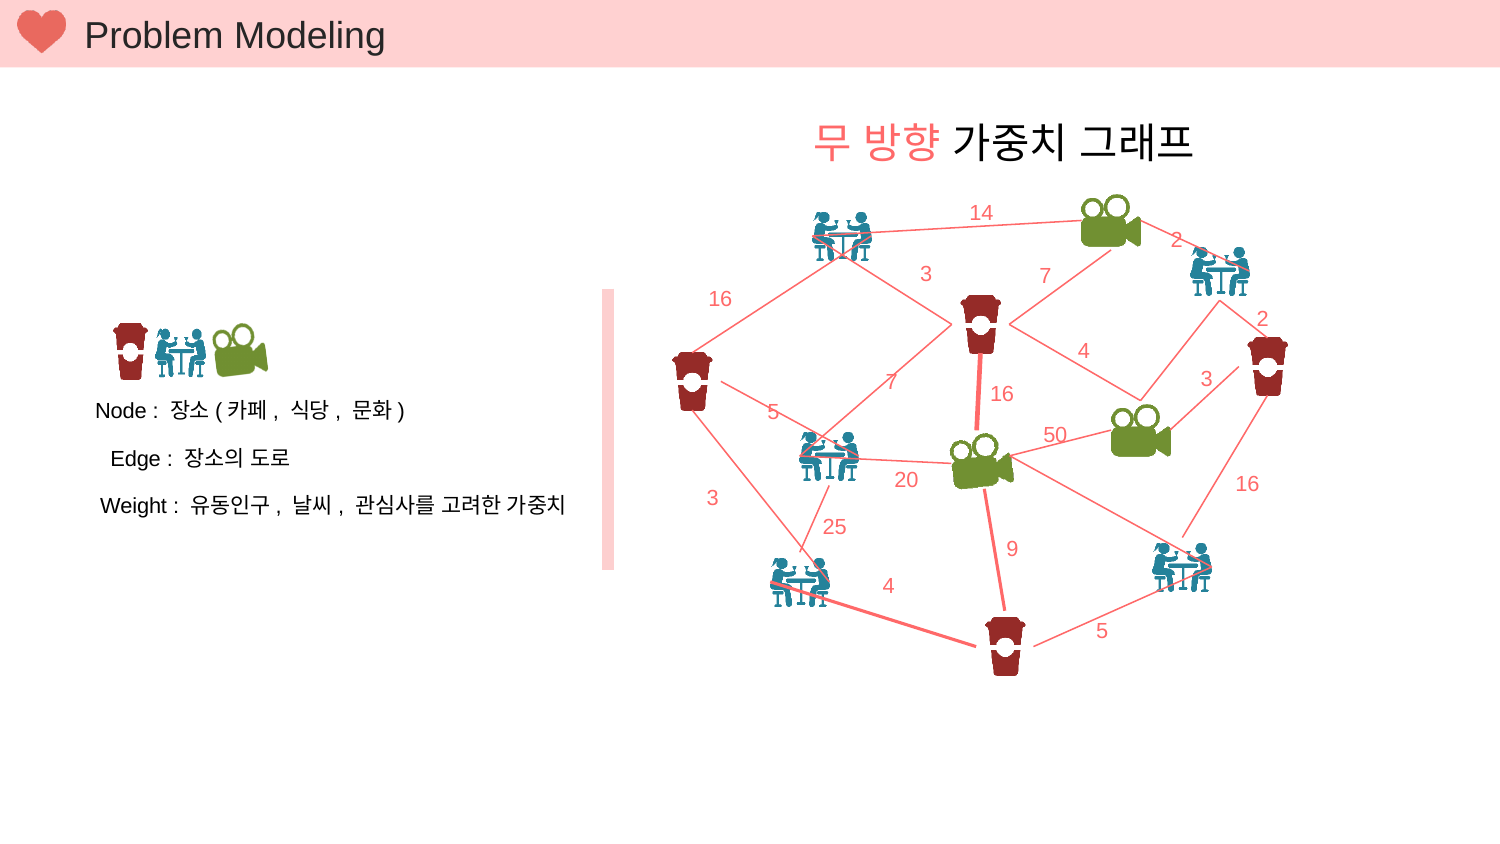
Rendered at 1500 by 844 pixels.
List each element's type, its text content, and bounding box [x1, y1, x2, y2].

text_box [74, 190, 1302, 676]
text_box 무 방향 가중치 그래프 [798, 109, 1211, 175]
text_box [17, 3, 411, 65]
text_box [0, 0, 1500, 70]
